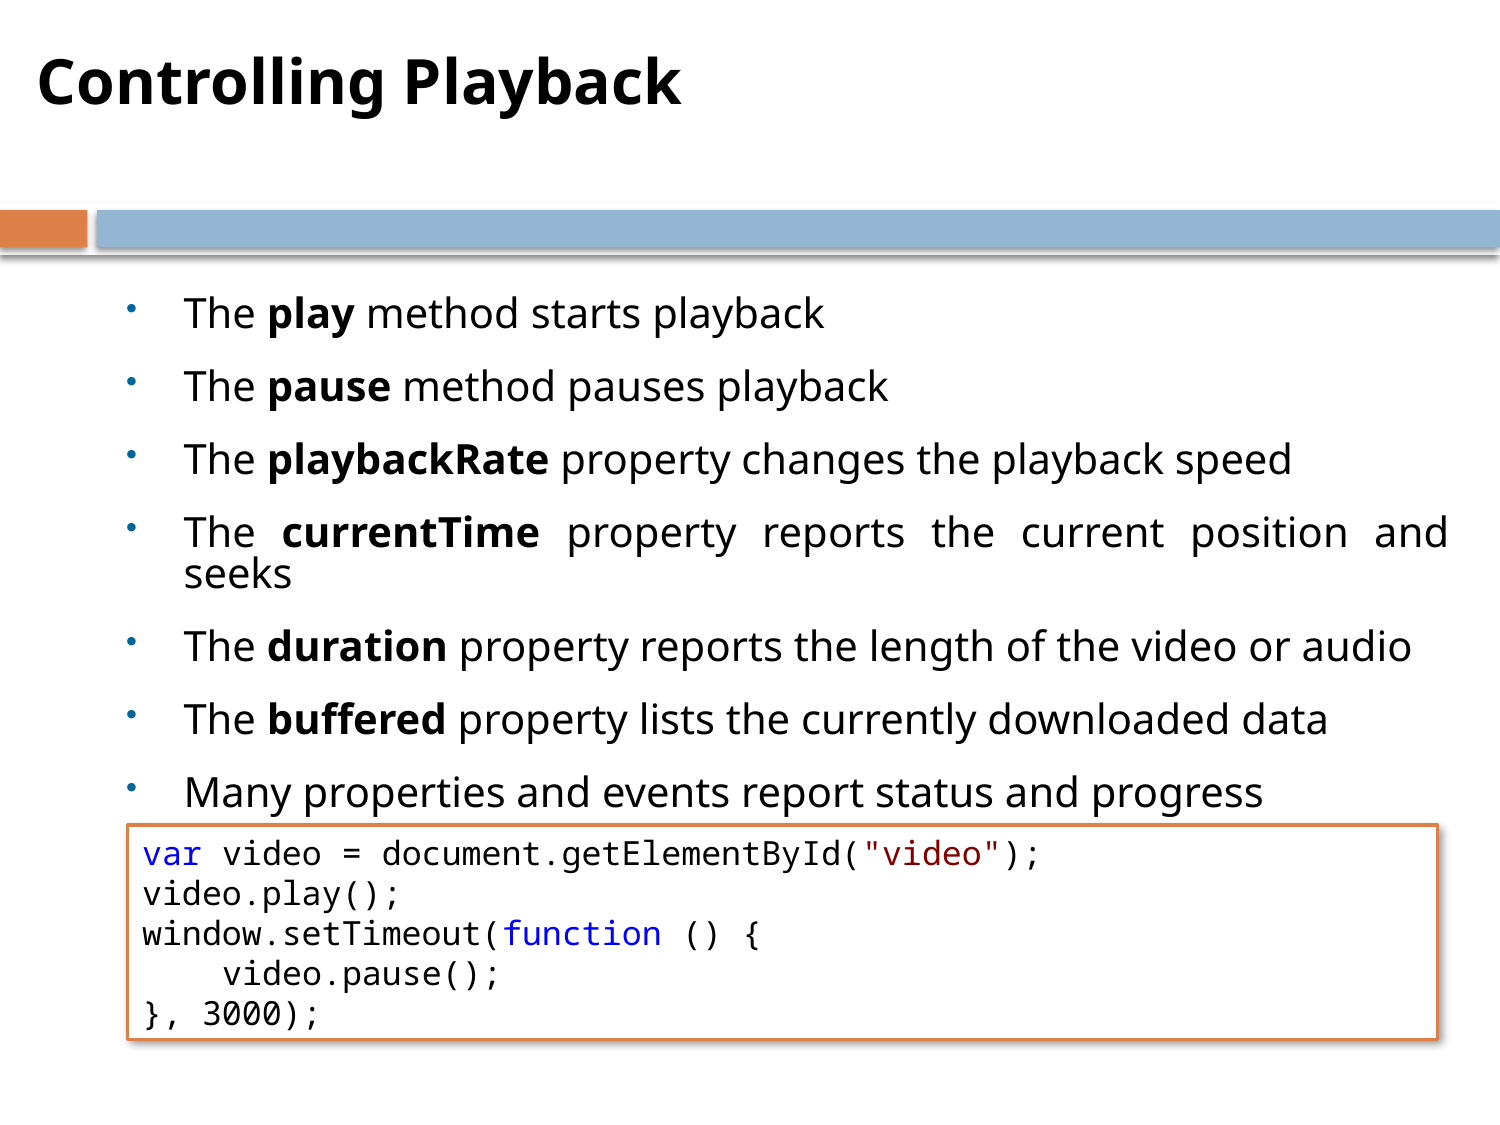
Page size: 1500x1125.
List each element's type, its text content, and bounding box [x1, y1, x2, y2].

list Controlling Playback [21, 34, 1373, 126]
list The play method starts playback The pause method pauses playback The playbackRate property changes the playback speed The currentTime property reports the current position and seeks The duration property reports the length of the video or audio The buffered property lists the currently downloaded data Many properties and events report status and progress [112, 287, 1465, 1022]
text_box var video = document.getElementById("video"); video.play(); window.setTimeout(function () { video.pause(); }, 3000); [126, 823, 1439, 1041]
